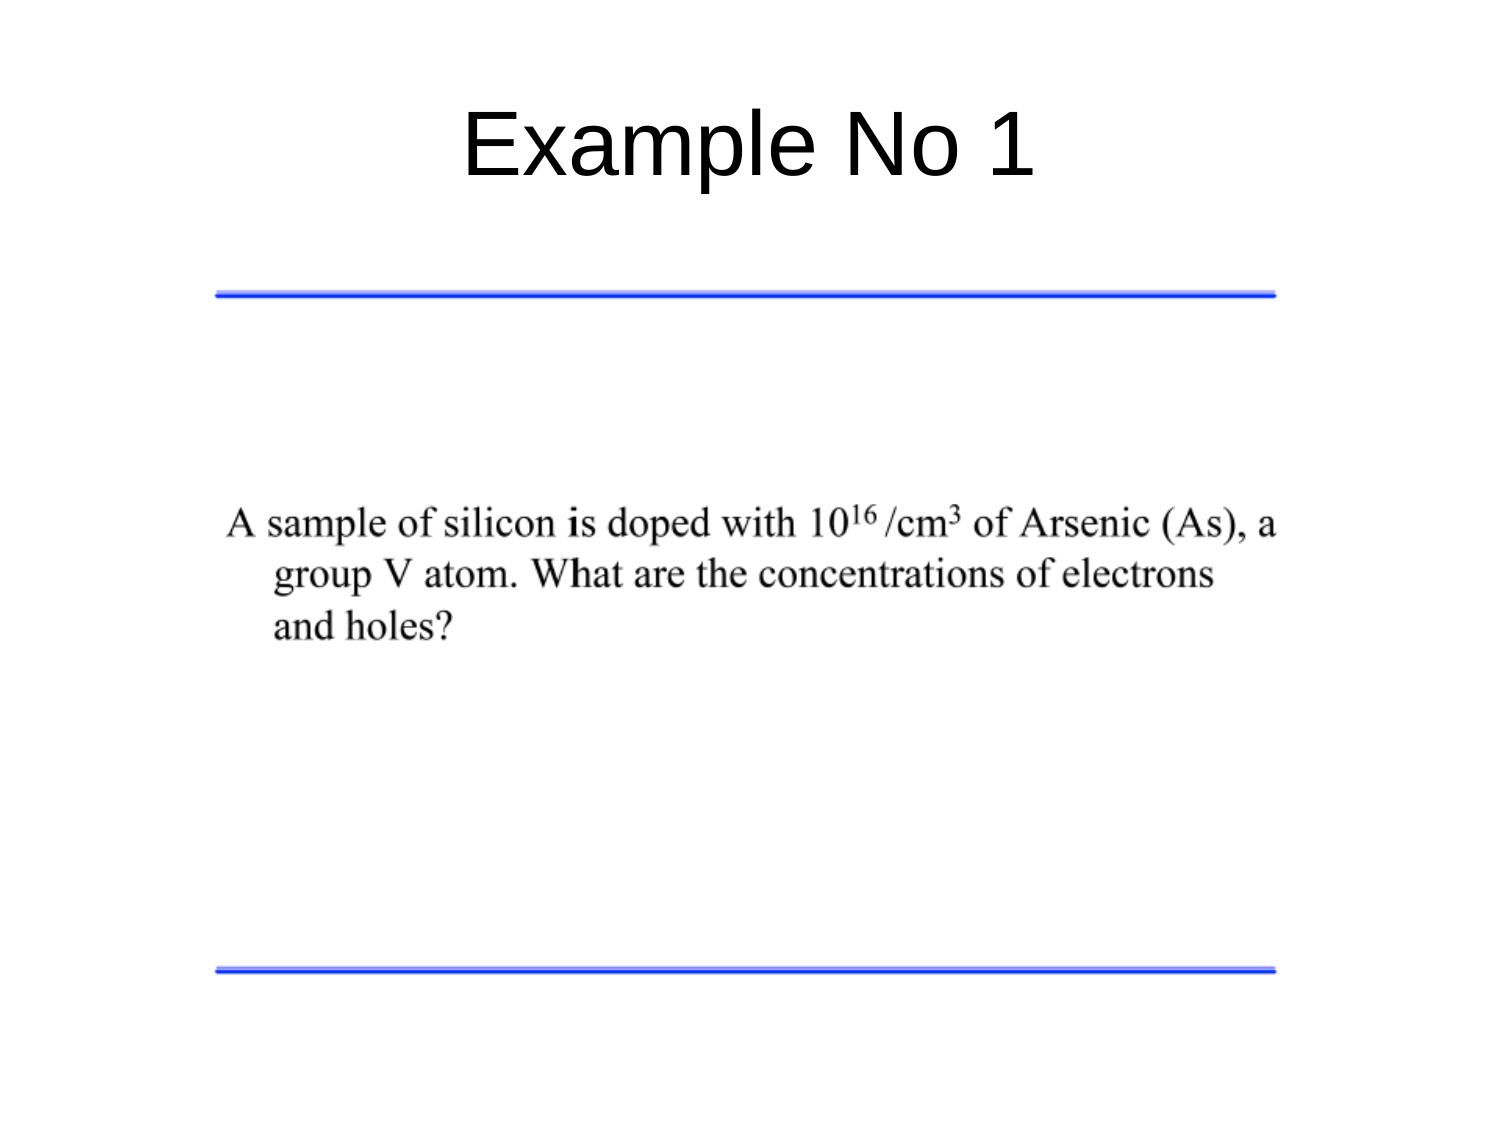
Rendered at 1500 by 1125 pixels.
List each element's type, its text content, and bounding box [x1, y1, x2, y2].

title Example No 1 [74, 44, 1426, 233]
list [206, 281, 1294, 987]
